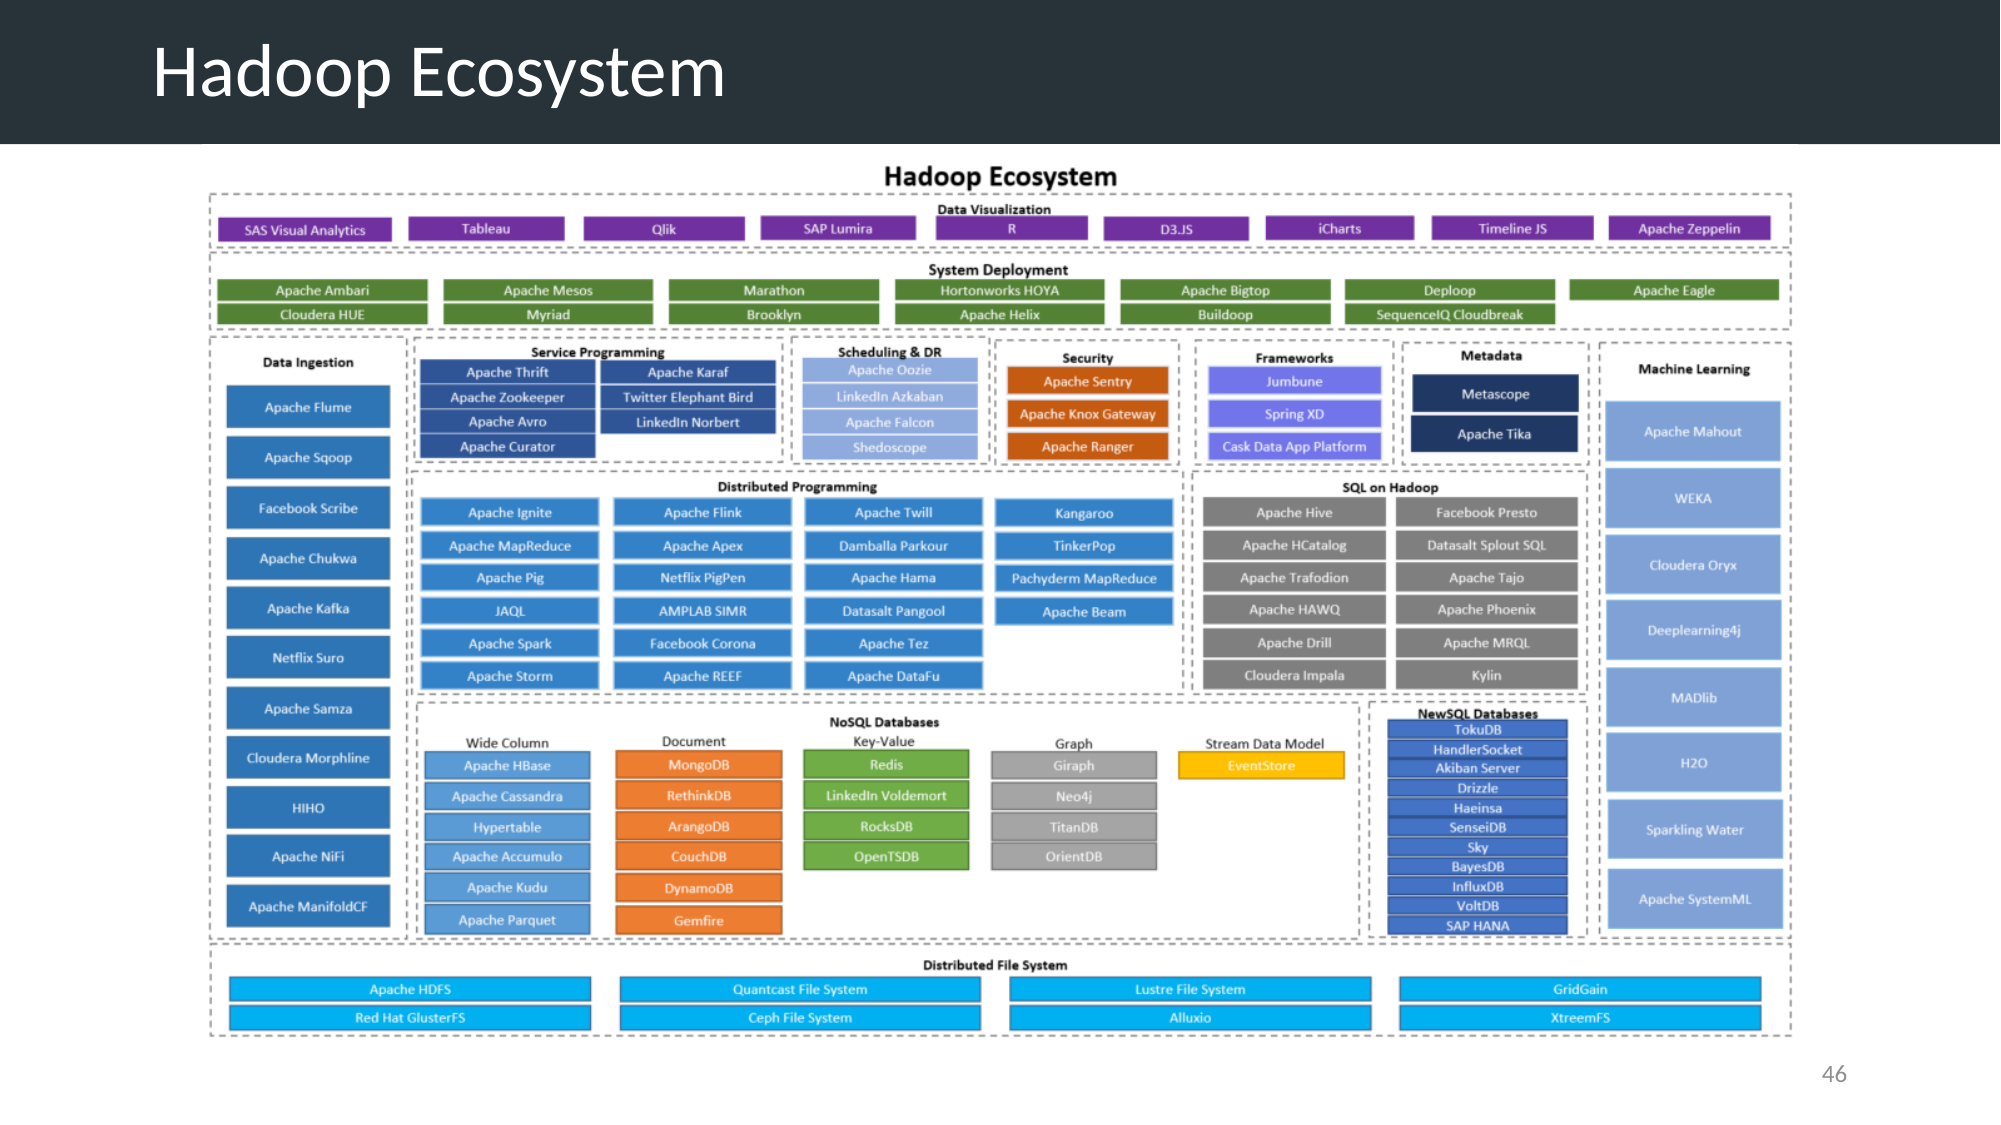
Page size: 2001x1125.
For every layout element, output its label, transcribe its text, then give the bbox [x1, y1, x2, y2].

slide_number 46 [1412, 1042, 1863, 1103]
title Hadoop Ecosystem [137, 23, 1863, 121]
picture [202, 144, 1798, 1043]
